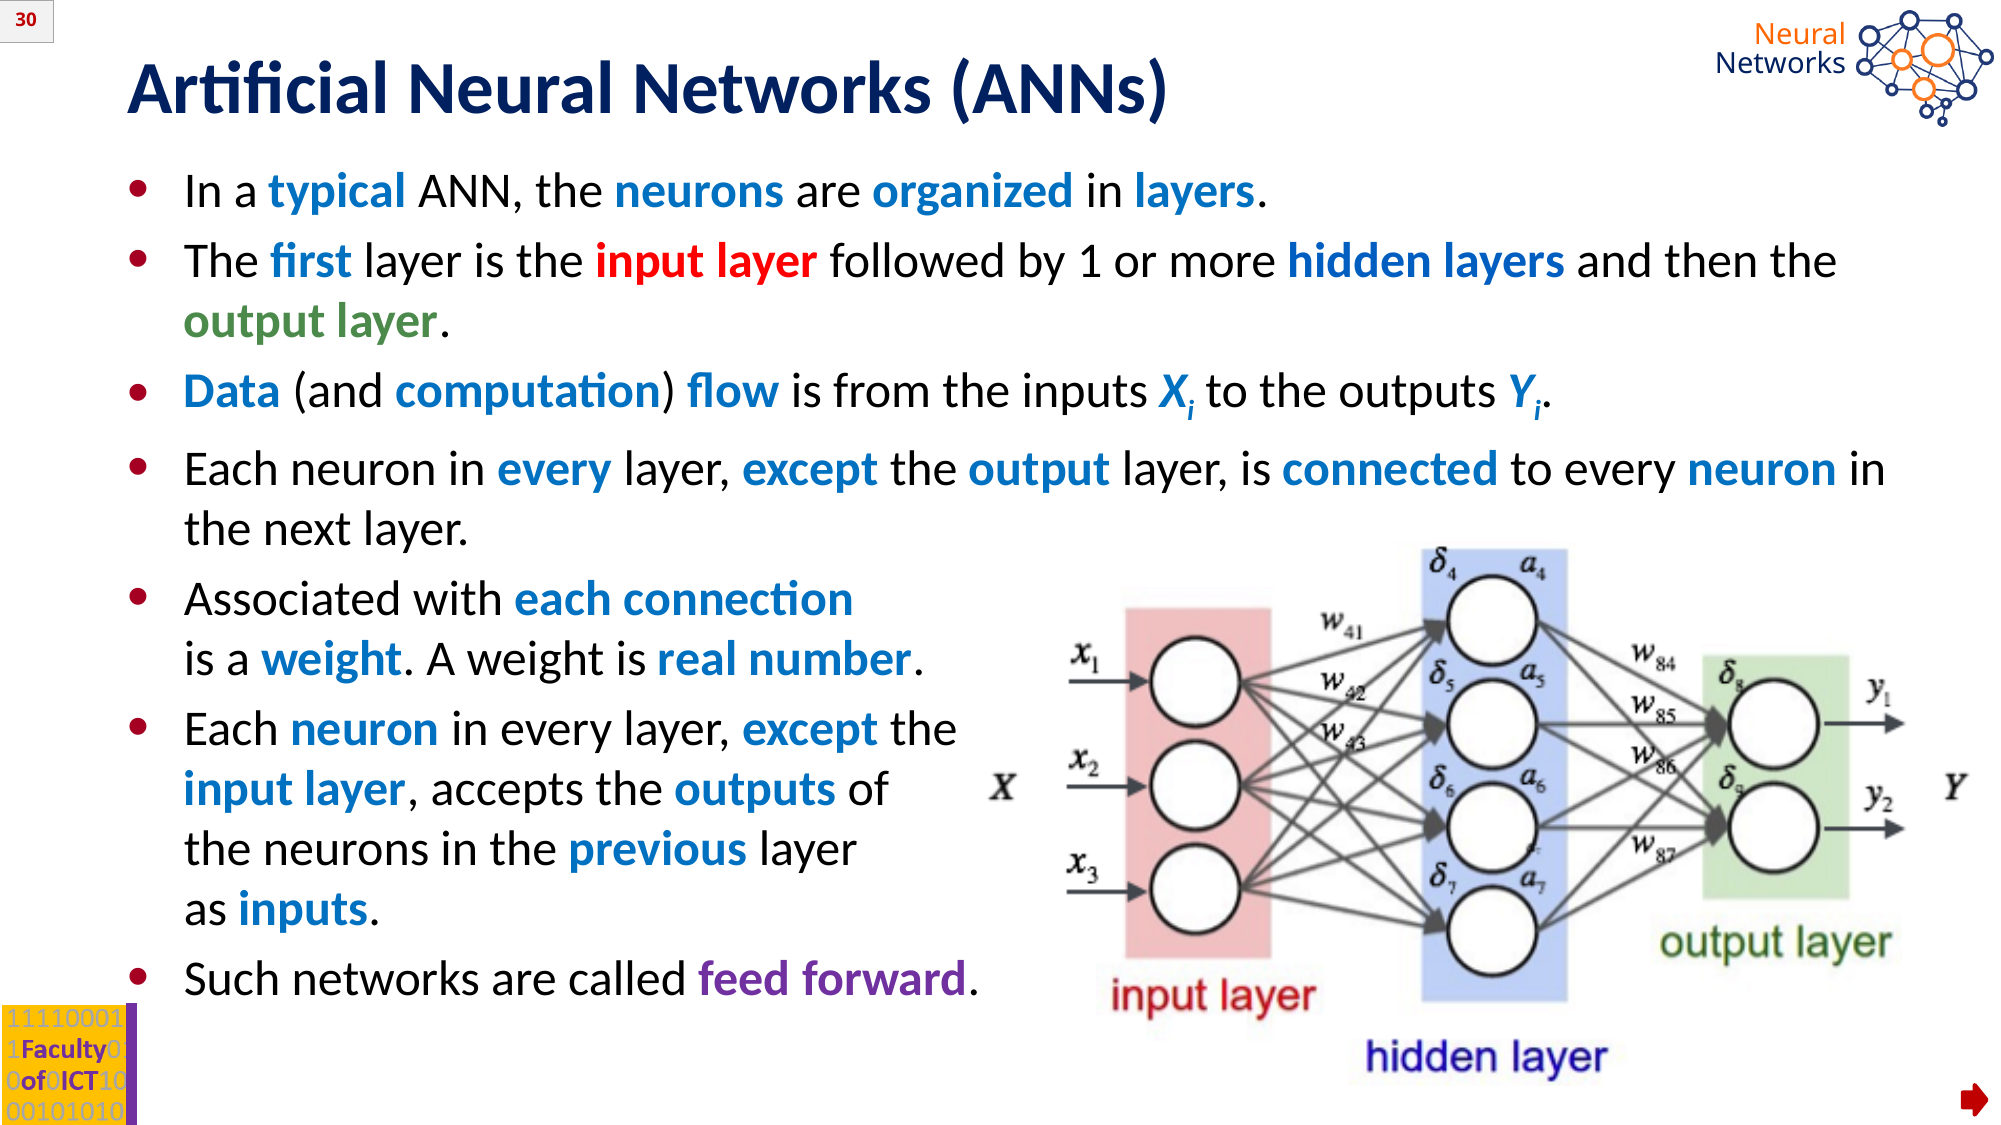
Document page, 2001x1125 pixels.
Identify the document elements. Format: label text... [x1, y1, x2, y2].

text_box [1960, 1090, 1989, 1117]
text_box In a typical ANN, the neurons are organized in layers. The first layer is the input layer followed by 1 or more hidden layers and then the output layer. Data (and computation) flow is from the inputs Xi to the outputs Yi. Each neuron in every layer, except the output layer, is connected to every neuron in the next layer. Associated with each connection is a weight. A weight is real number. Each neuron in every layer, except the input layer, accepts the outputs of the neurons in the previous layer as inputs. Such networks are called feed forward. [112, 149, 1963, 1025]
picture [0, 1003, 138, 1125]
title Artificial Neural Networks (ANNs) [112, 0, 1613, 138]
picture [974, 541, 1981, 1086]
text_box Neural Networks [1687, 13, 1849, 87]
text_box 30 [0, 0, 54, 43]
picture [1854, 0, 1996, 134]
